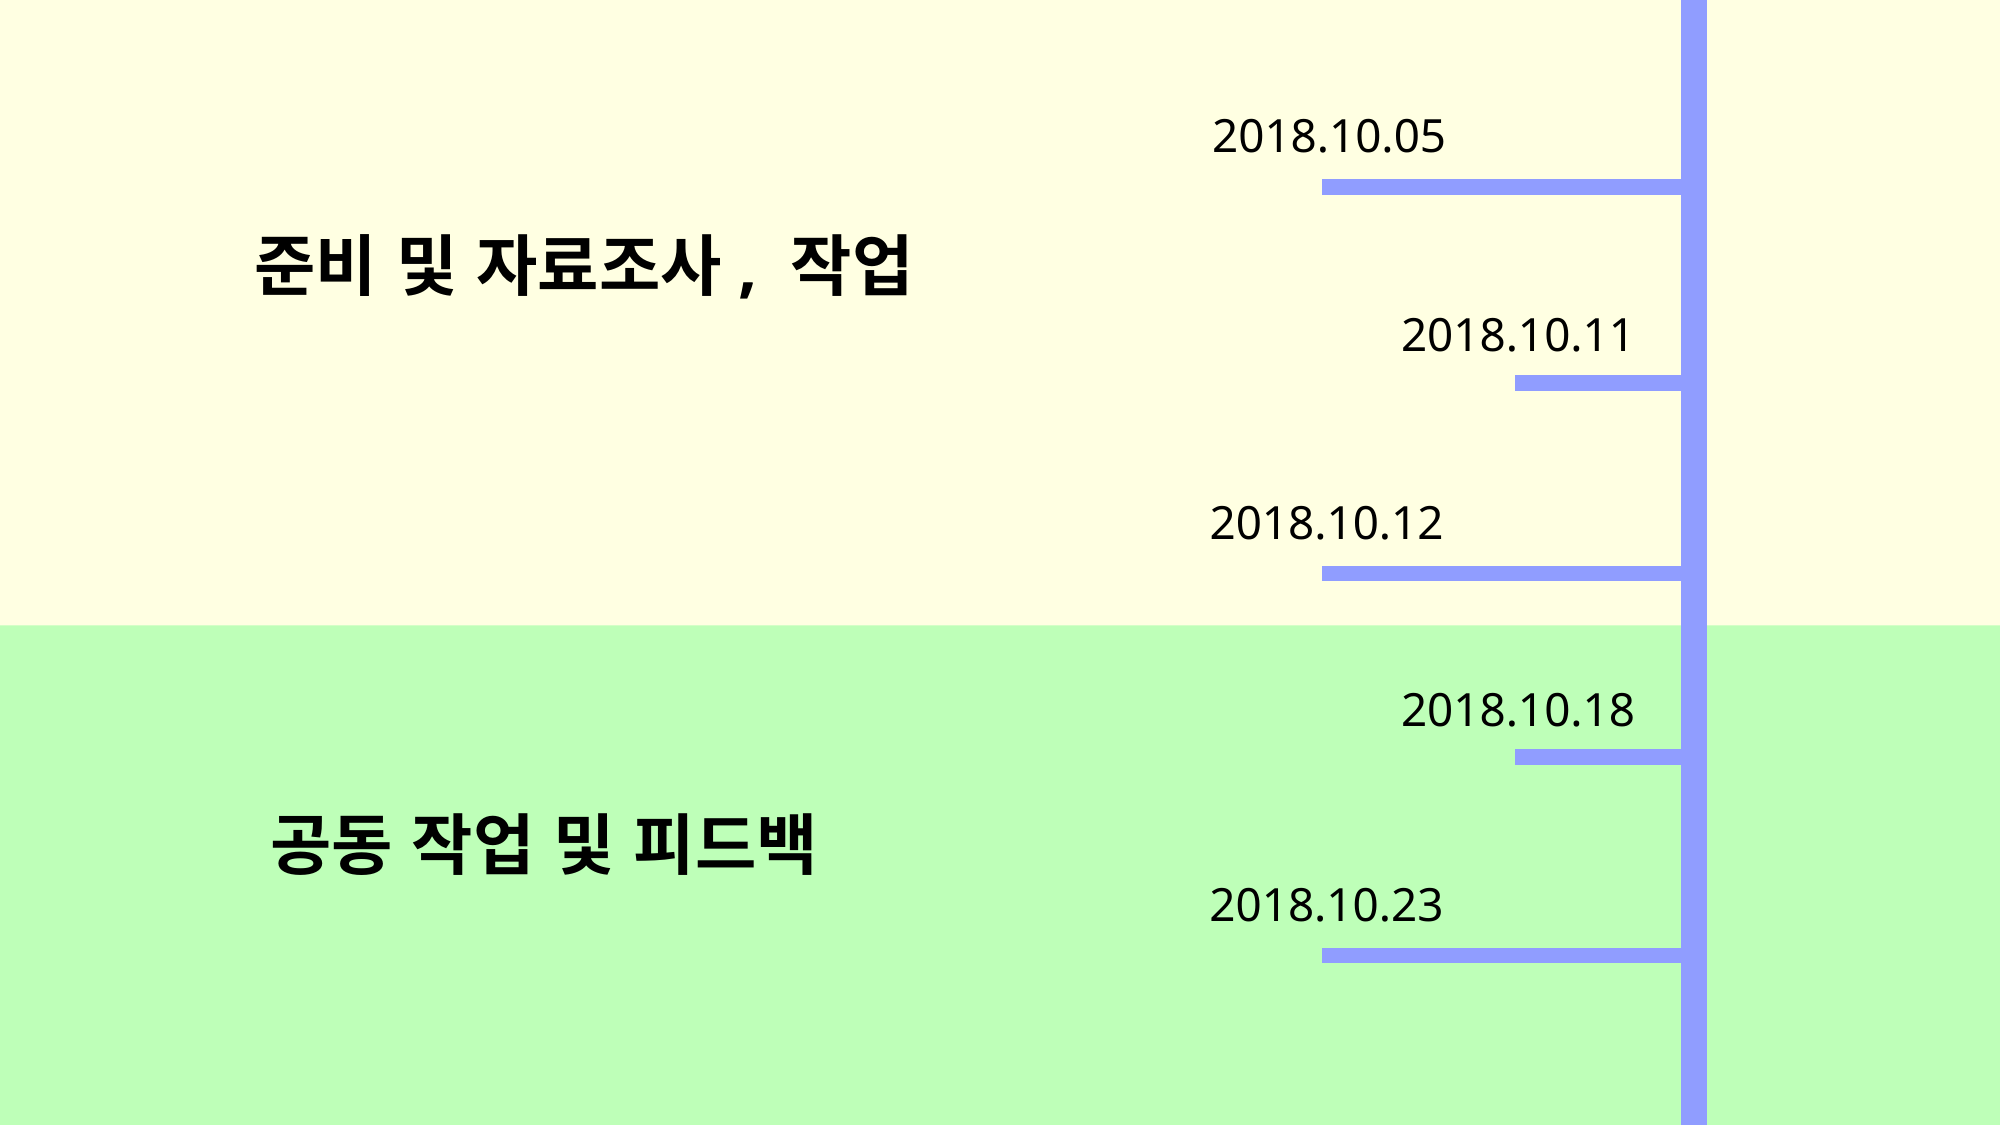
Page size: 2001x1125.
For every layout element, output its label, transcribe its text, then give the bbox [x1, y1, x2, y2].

text_box [0, 626, 1681, 1125]
text_box 2018.10.05 [1197, 99, 1462, 169]
text_box [1707, 0, 2000, 626]
text_box 2018.10.12 [1194, 486, 1459, 556]
text_box 2018.10.11 [1386, 298, 1651, 368]
text_box 공동 작업 및 피드백 [255, 795, 834, 891]
text_box 2018.10.23 [1194, 867, 1459, 938]
text_box 2018.10.18 [1386, 672, 1651, 743]
text_box [1707, 626, 2000, 1125]
text_box 준비 및 자료조사, 작업 [239, 216, 929, 312]
text_box [0, 0, 1681, 626]
